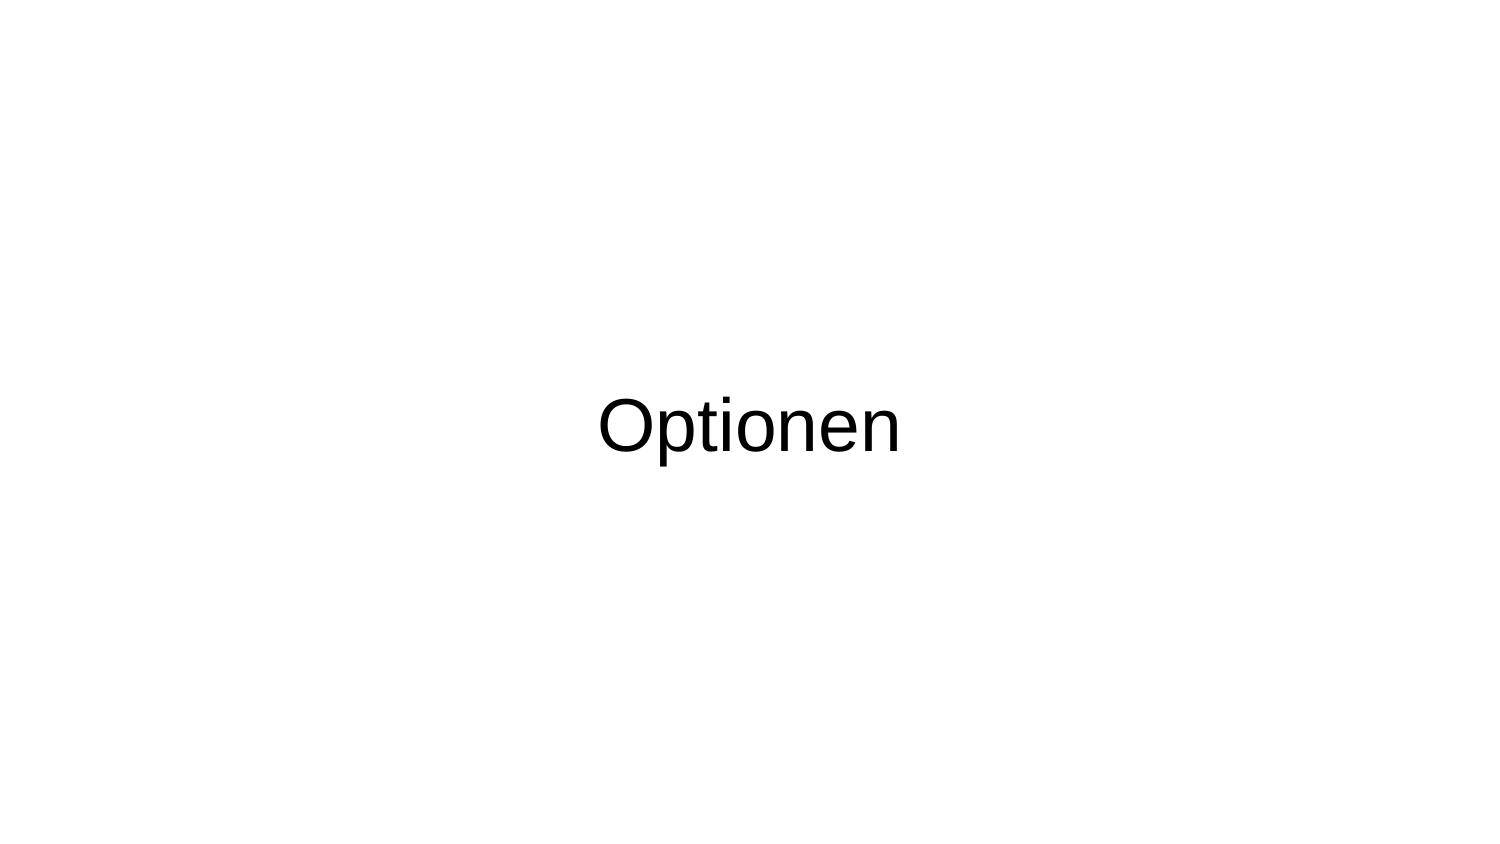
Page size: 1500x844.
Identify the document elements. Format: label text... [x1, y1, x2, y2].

title Optionen [51, 352, 1449, 491]
